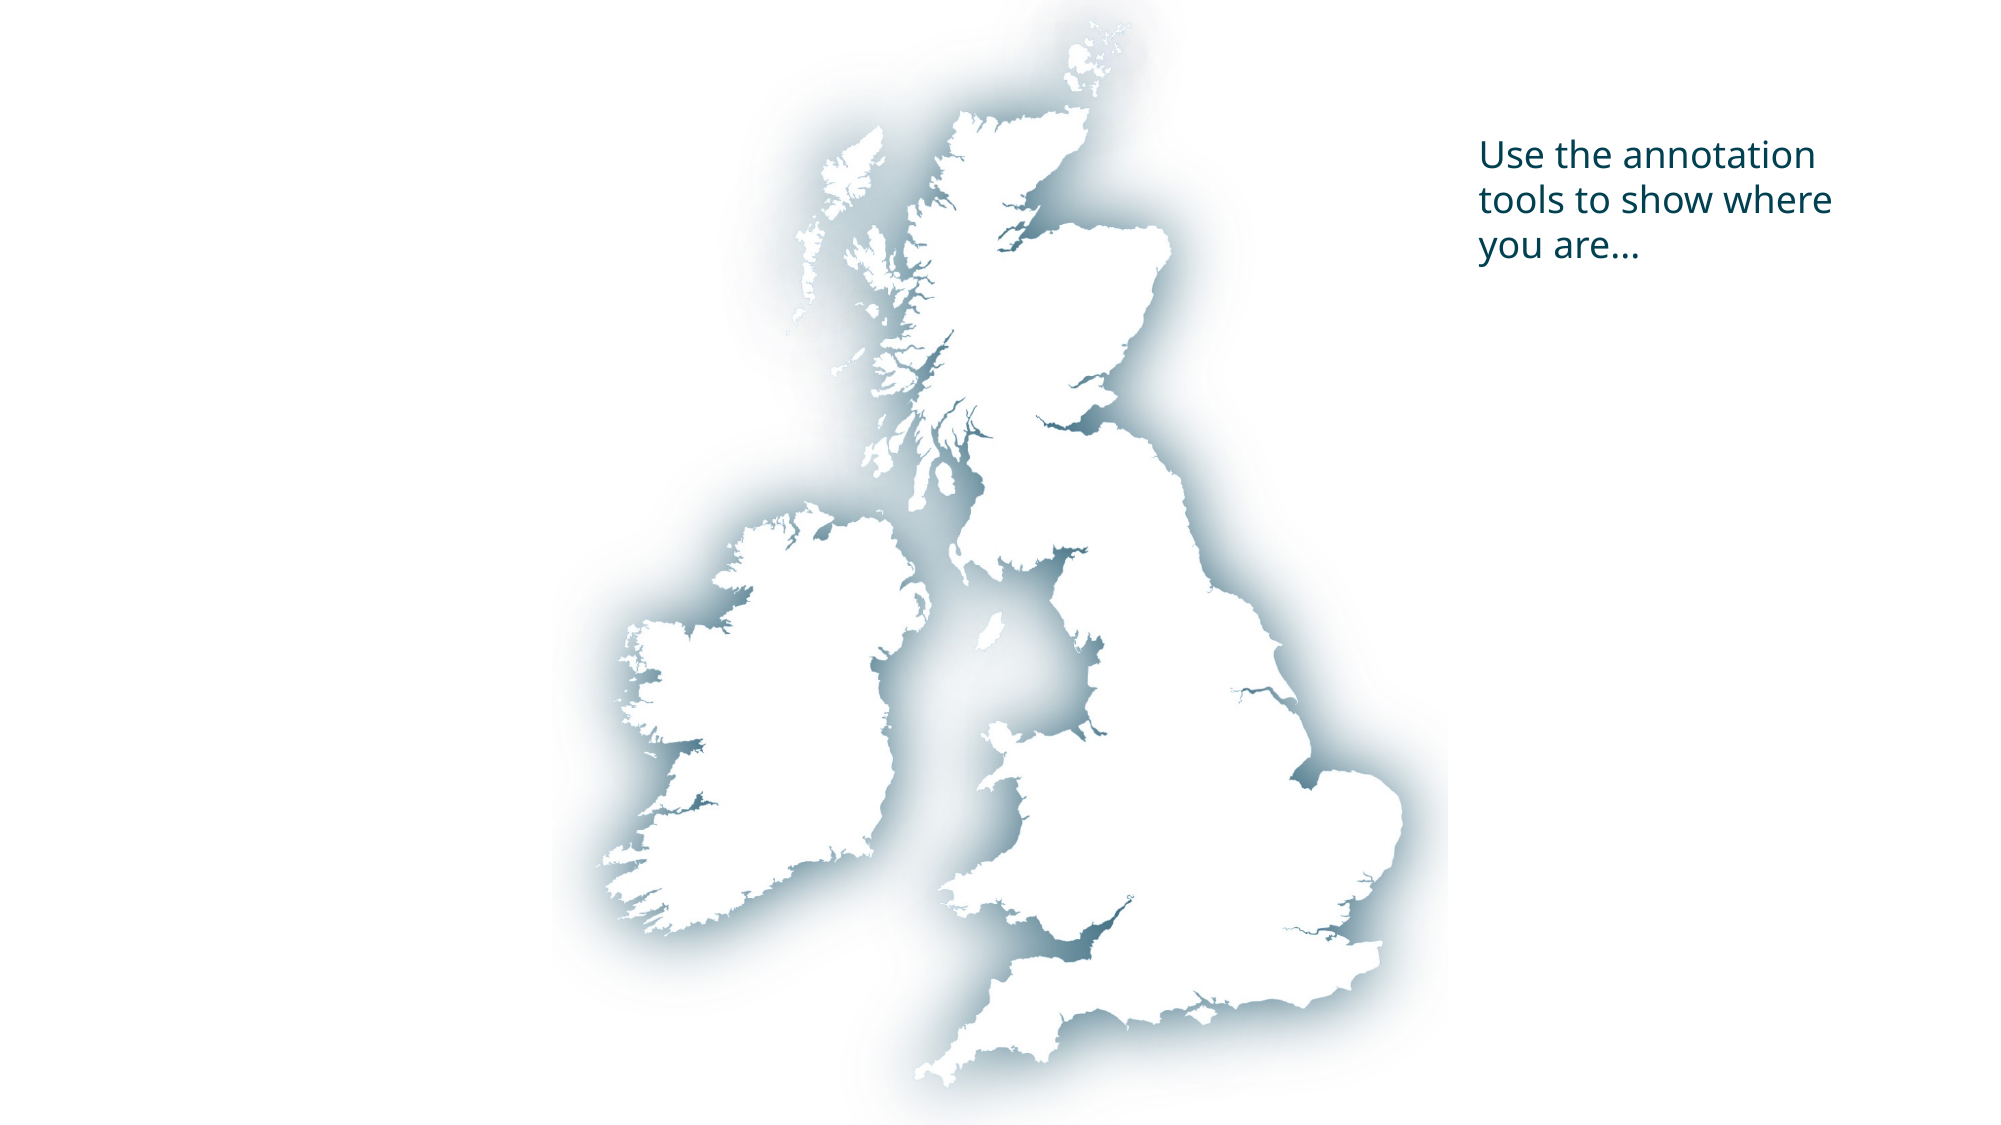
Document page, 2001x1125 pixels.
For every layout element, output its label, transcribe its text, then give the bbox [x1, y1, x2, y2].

text_box Use the annotation tools to show where you are... [1463, 123, 1916, 274]
picture [552, 0, 1448, 1125]
